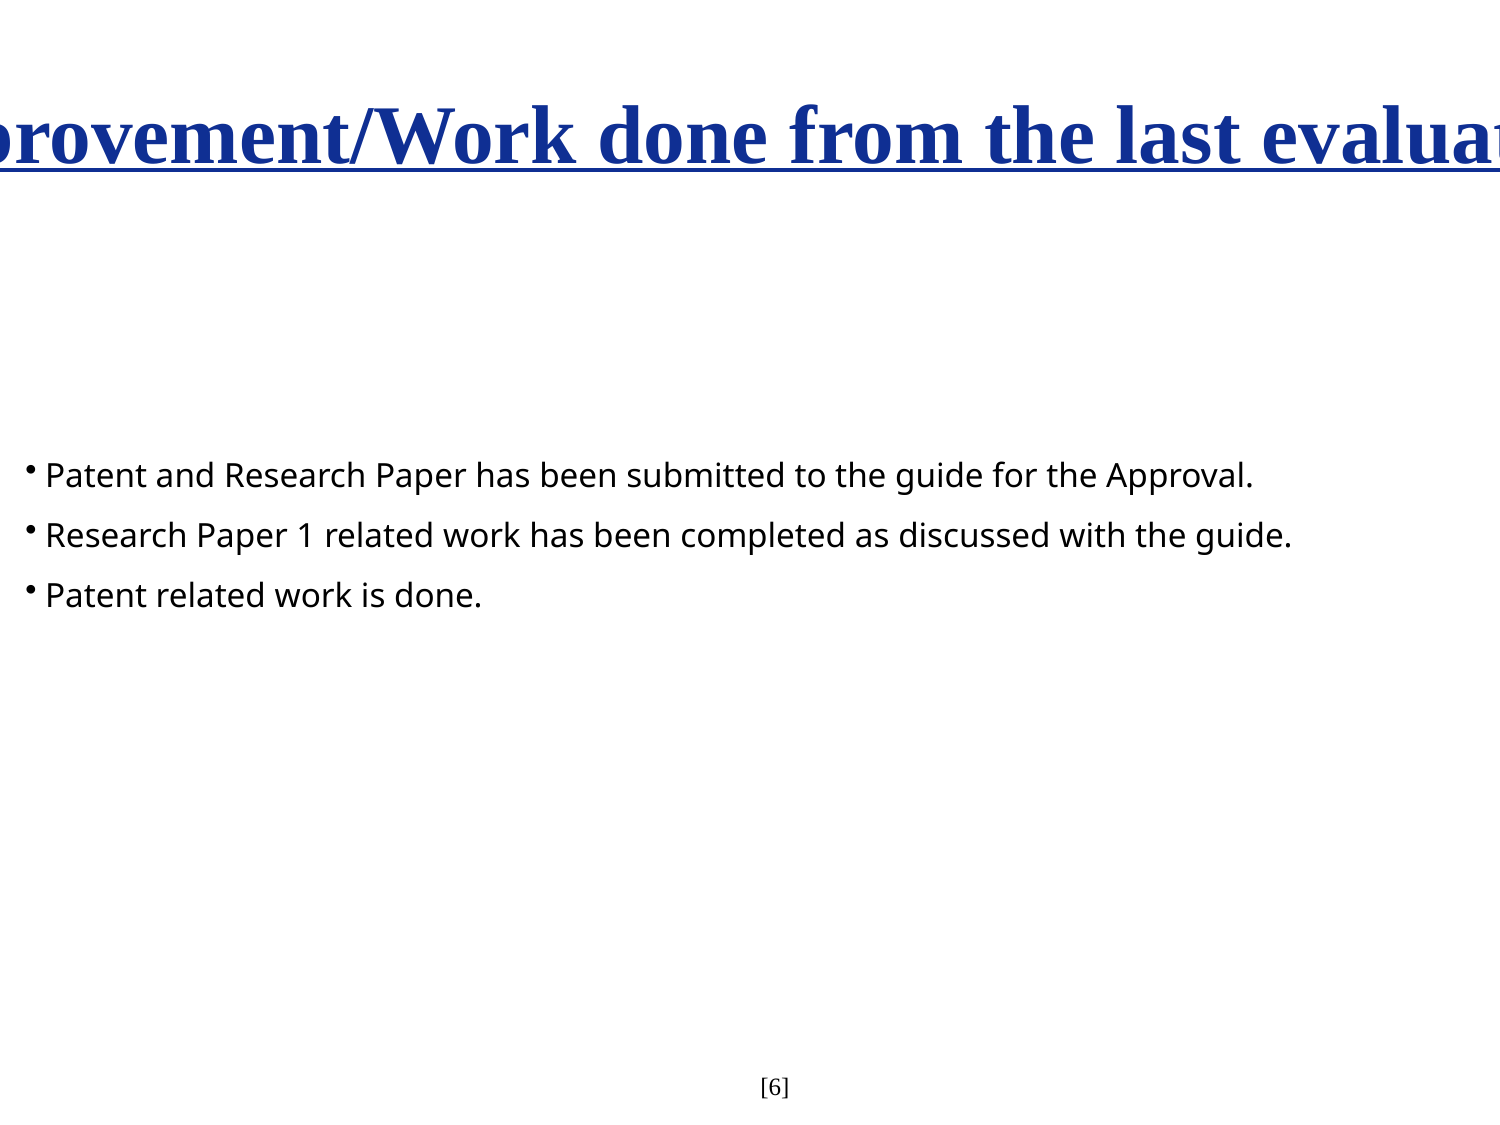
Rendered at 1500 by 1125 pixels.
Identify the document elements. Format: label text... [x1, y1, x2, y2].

text_box [6] [746, 1062, 798, 1108]
text_box Improvement/Work done from the last evaluation [0, 72, 1500, 188]
text_box Patent and Research Paper has been submitted to the guide for the Approval. Research Paper 1 related work has been completed as discussed with the guide. Patent related work is done. [18, 426, 1303, 622]
